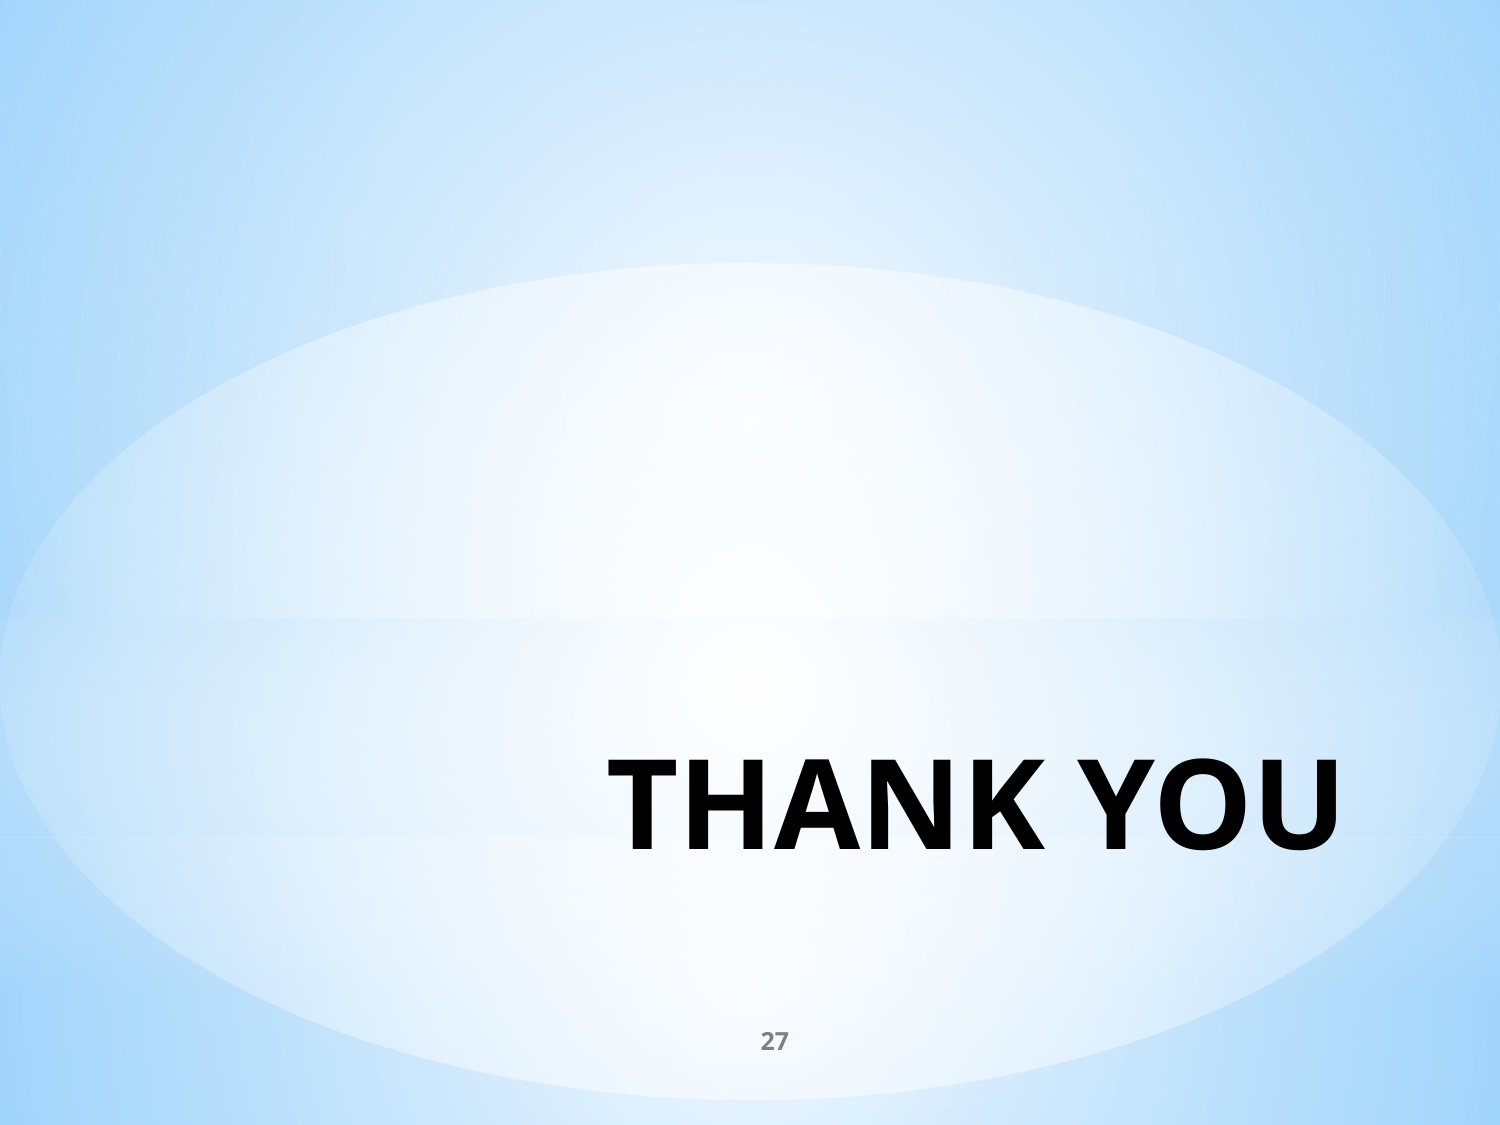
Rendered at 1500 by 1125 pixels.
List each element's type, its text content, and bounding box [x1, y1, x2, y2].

title THANK YOU [294, 717, 1363, 905]
slide_number 27 [624, 1012, 925, 1073]
